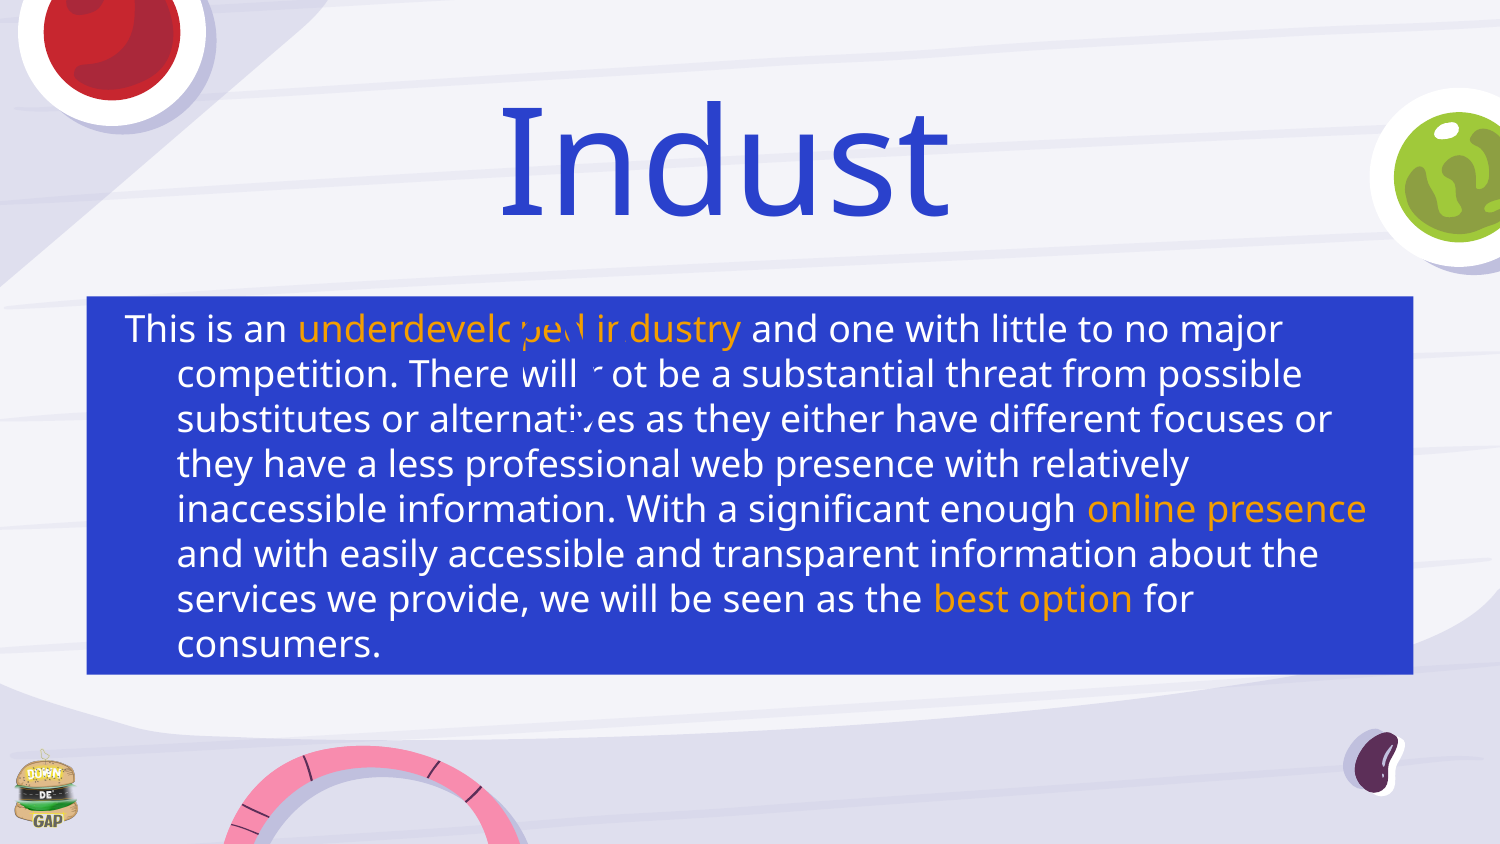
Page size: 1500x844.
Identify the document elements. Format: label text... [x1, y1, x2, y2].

title Industry [482, 50, 1018, 288]
subtitle This is an underdeveloped industry and one with little to no major competition. There will not be a substantial threat from possible substitutes or alternatives as they either have different focuses or they have a less professional web presence with relatively inaccessible information. With a significant enough online presence and with easily accessible and transparent information about the services we provide, we will be seen as the best option for consumers. [86, 296, 1414, 675]
picture [5, 748, 87, 829]
